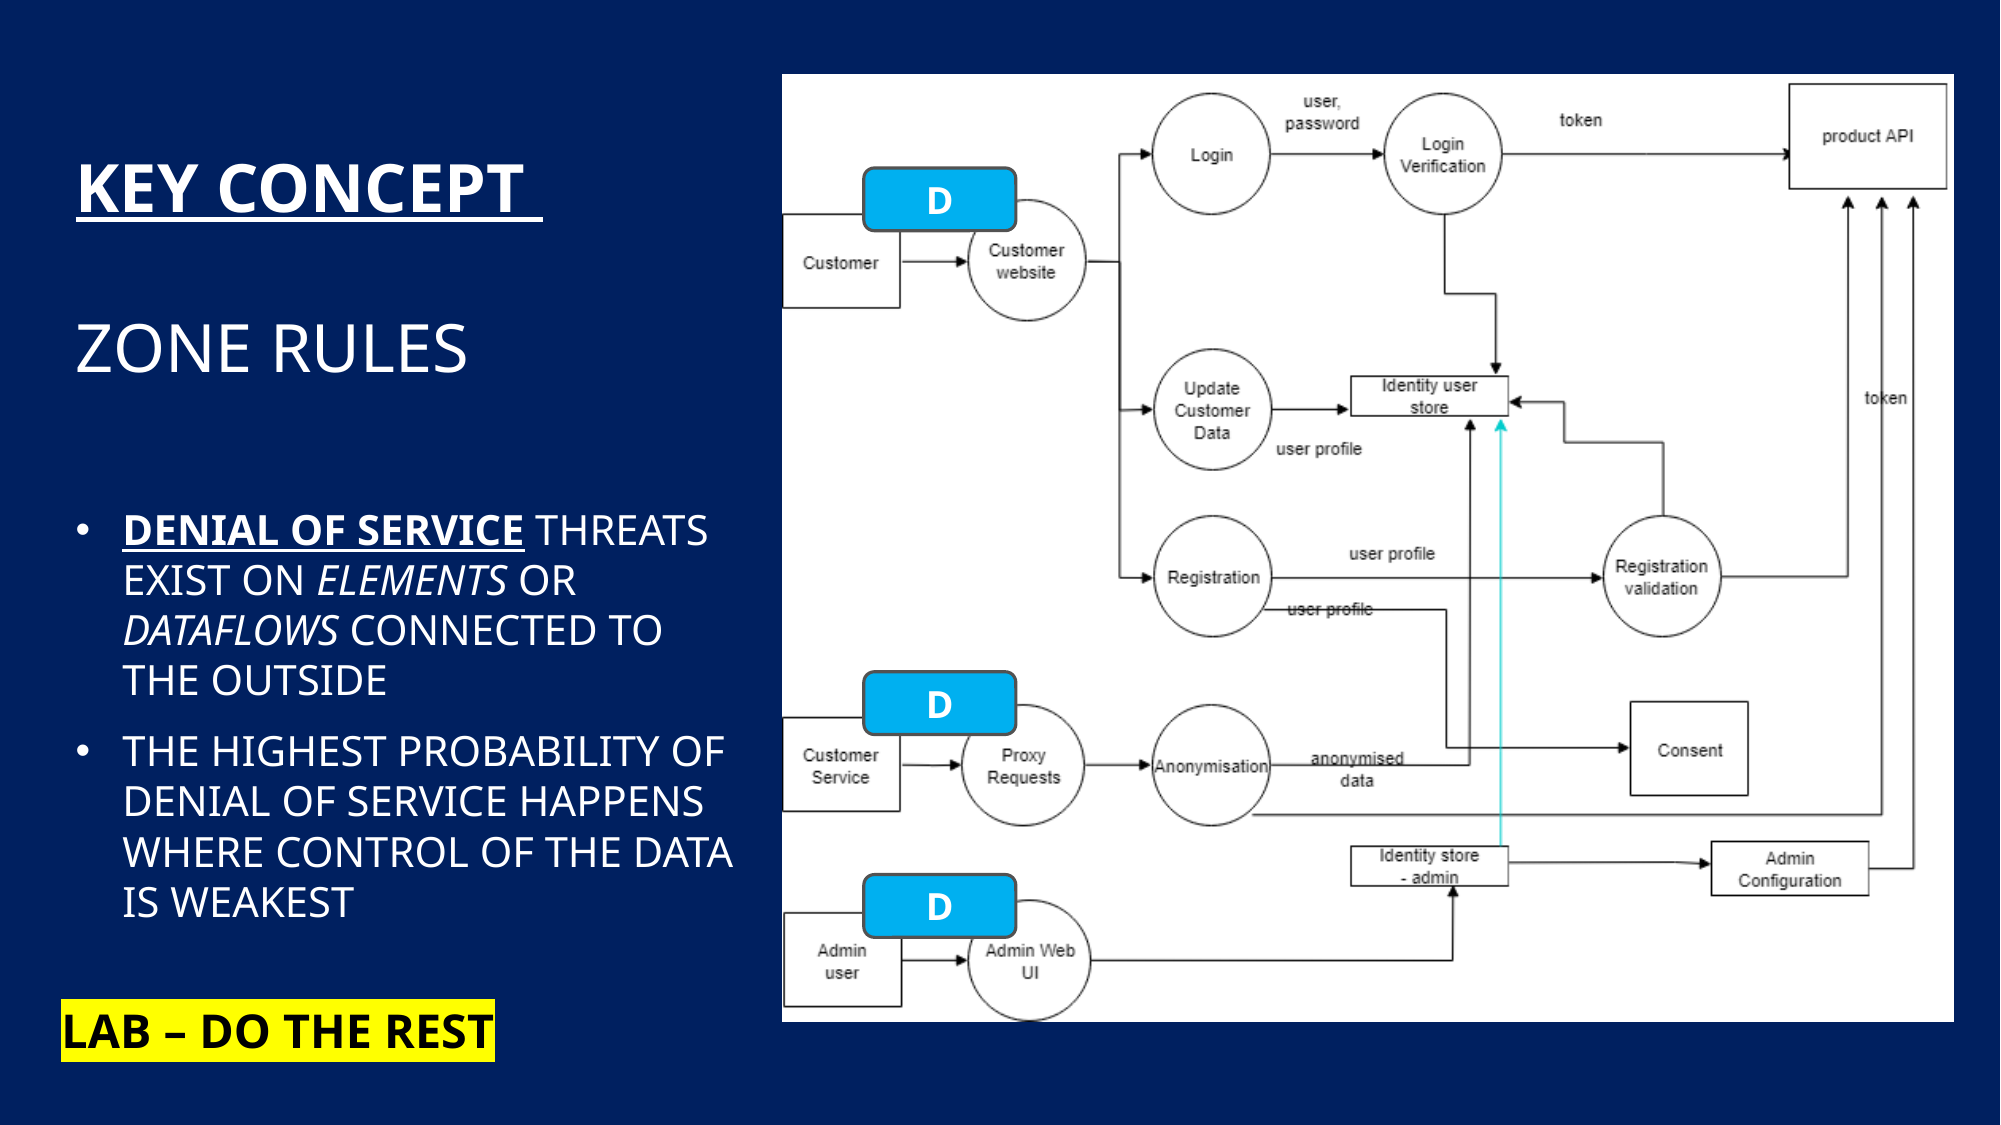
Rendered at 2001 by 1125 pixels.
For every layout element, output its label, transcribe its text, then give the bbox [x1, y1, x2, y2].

text_box Lab – do the rest [46, 993, 517, 1066]
title Key Concept Zone rules [60, 74, 572, 458]
picture [782, 74, 1954, 1022]
list Denial Of Service threats exist on elements or dataflows connected to the outside The highest probability of Denial of Service happens where control of the data is weakest [60, 487, 761, 942]
